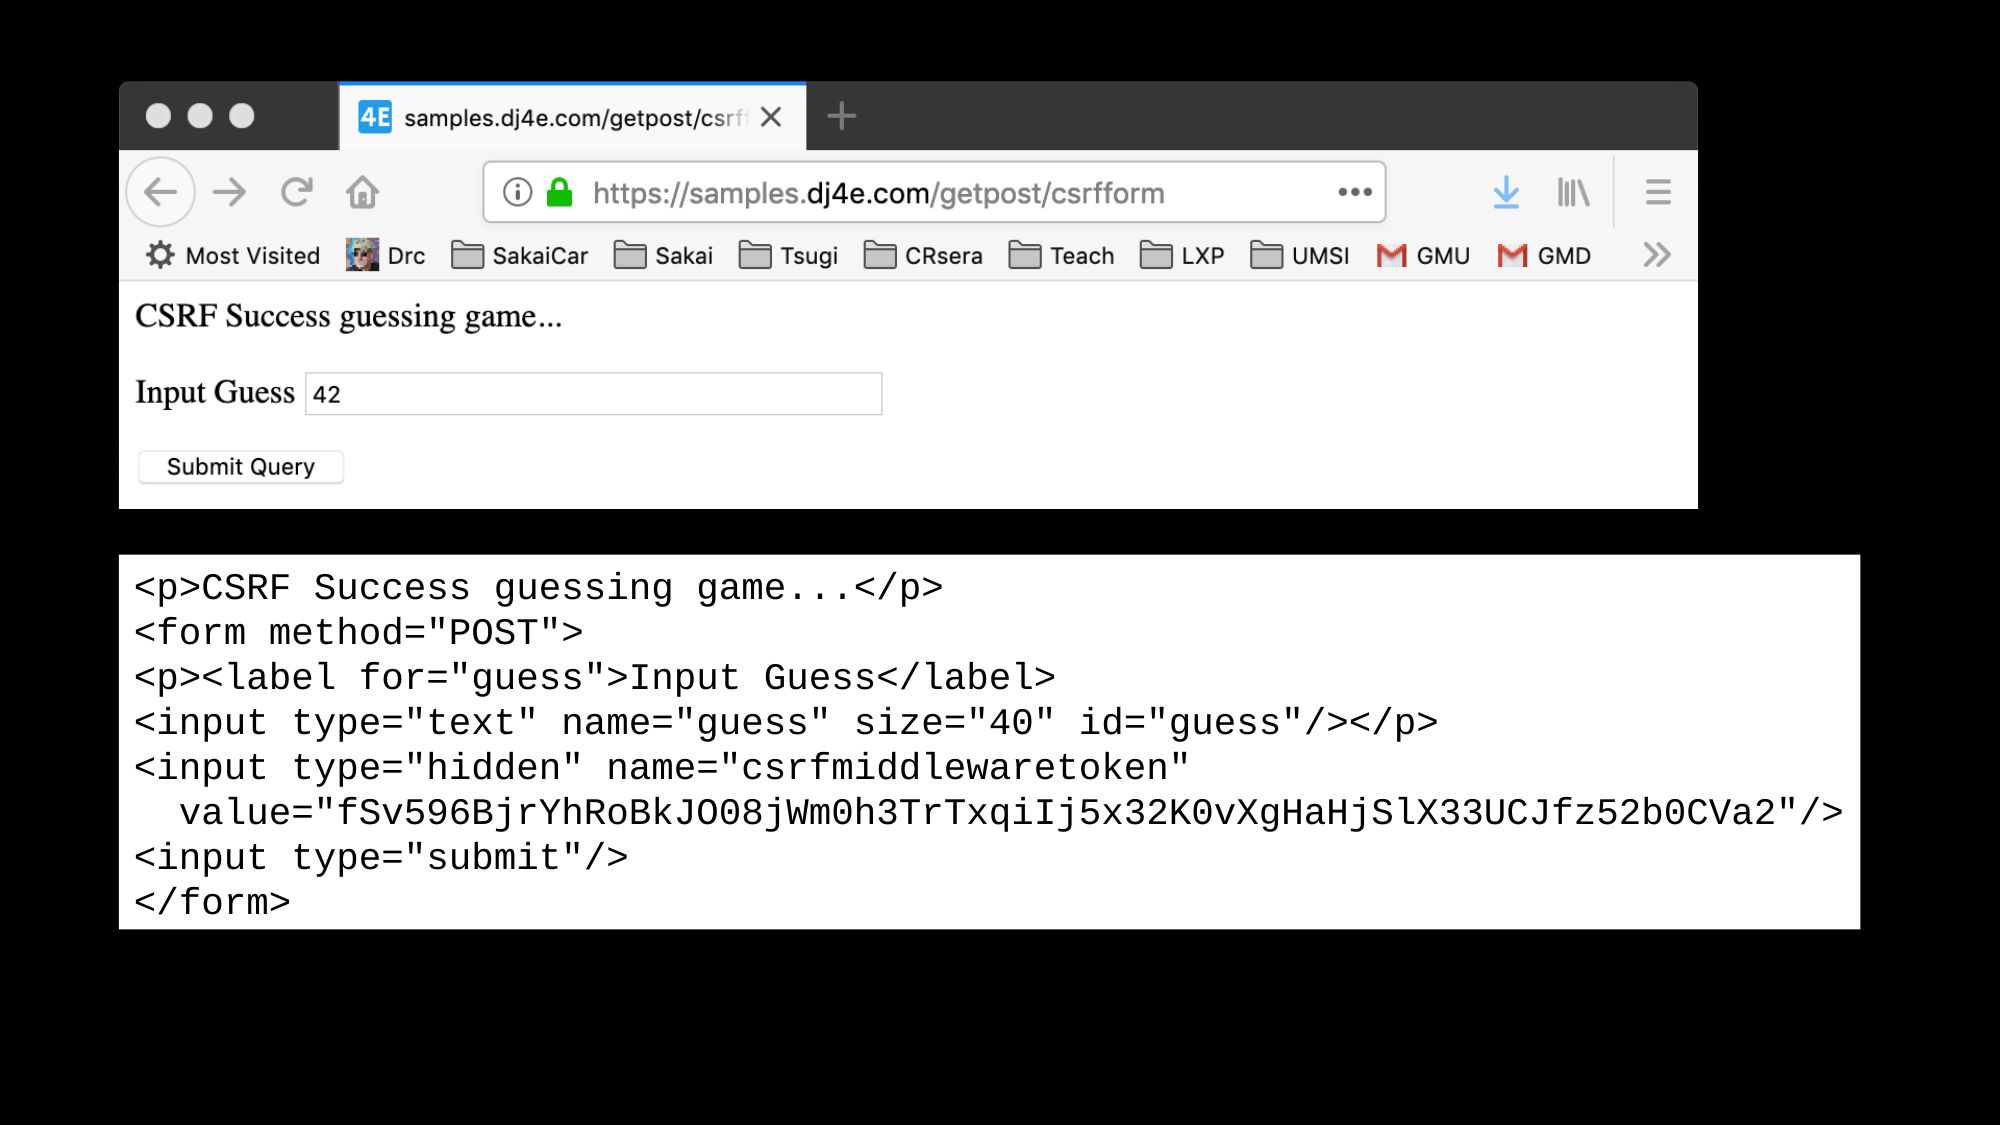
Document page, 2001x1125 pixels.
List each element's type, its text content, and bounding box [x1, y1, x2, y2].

text_box <p>CSRF Success guessing game...</p> <form method="POST"> <p><label for="guess">Input Guess</label> <input type="text" name="guess" size="40" id="guess"/></p> <input type="hidden" name="csrfmiddlewaretoken" value="fSv596BjrYhRoBkJO08jWm0h3TrTxqiIj5x32K0vXgHaHjSlX33UCJfz52b0CVa2"/> <input type="submit"/> </form> [118, 554, 1861, 930]
picture [48, 27, 1769, 509]
